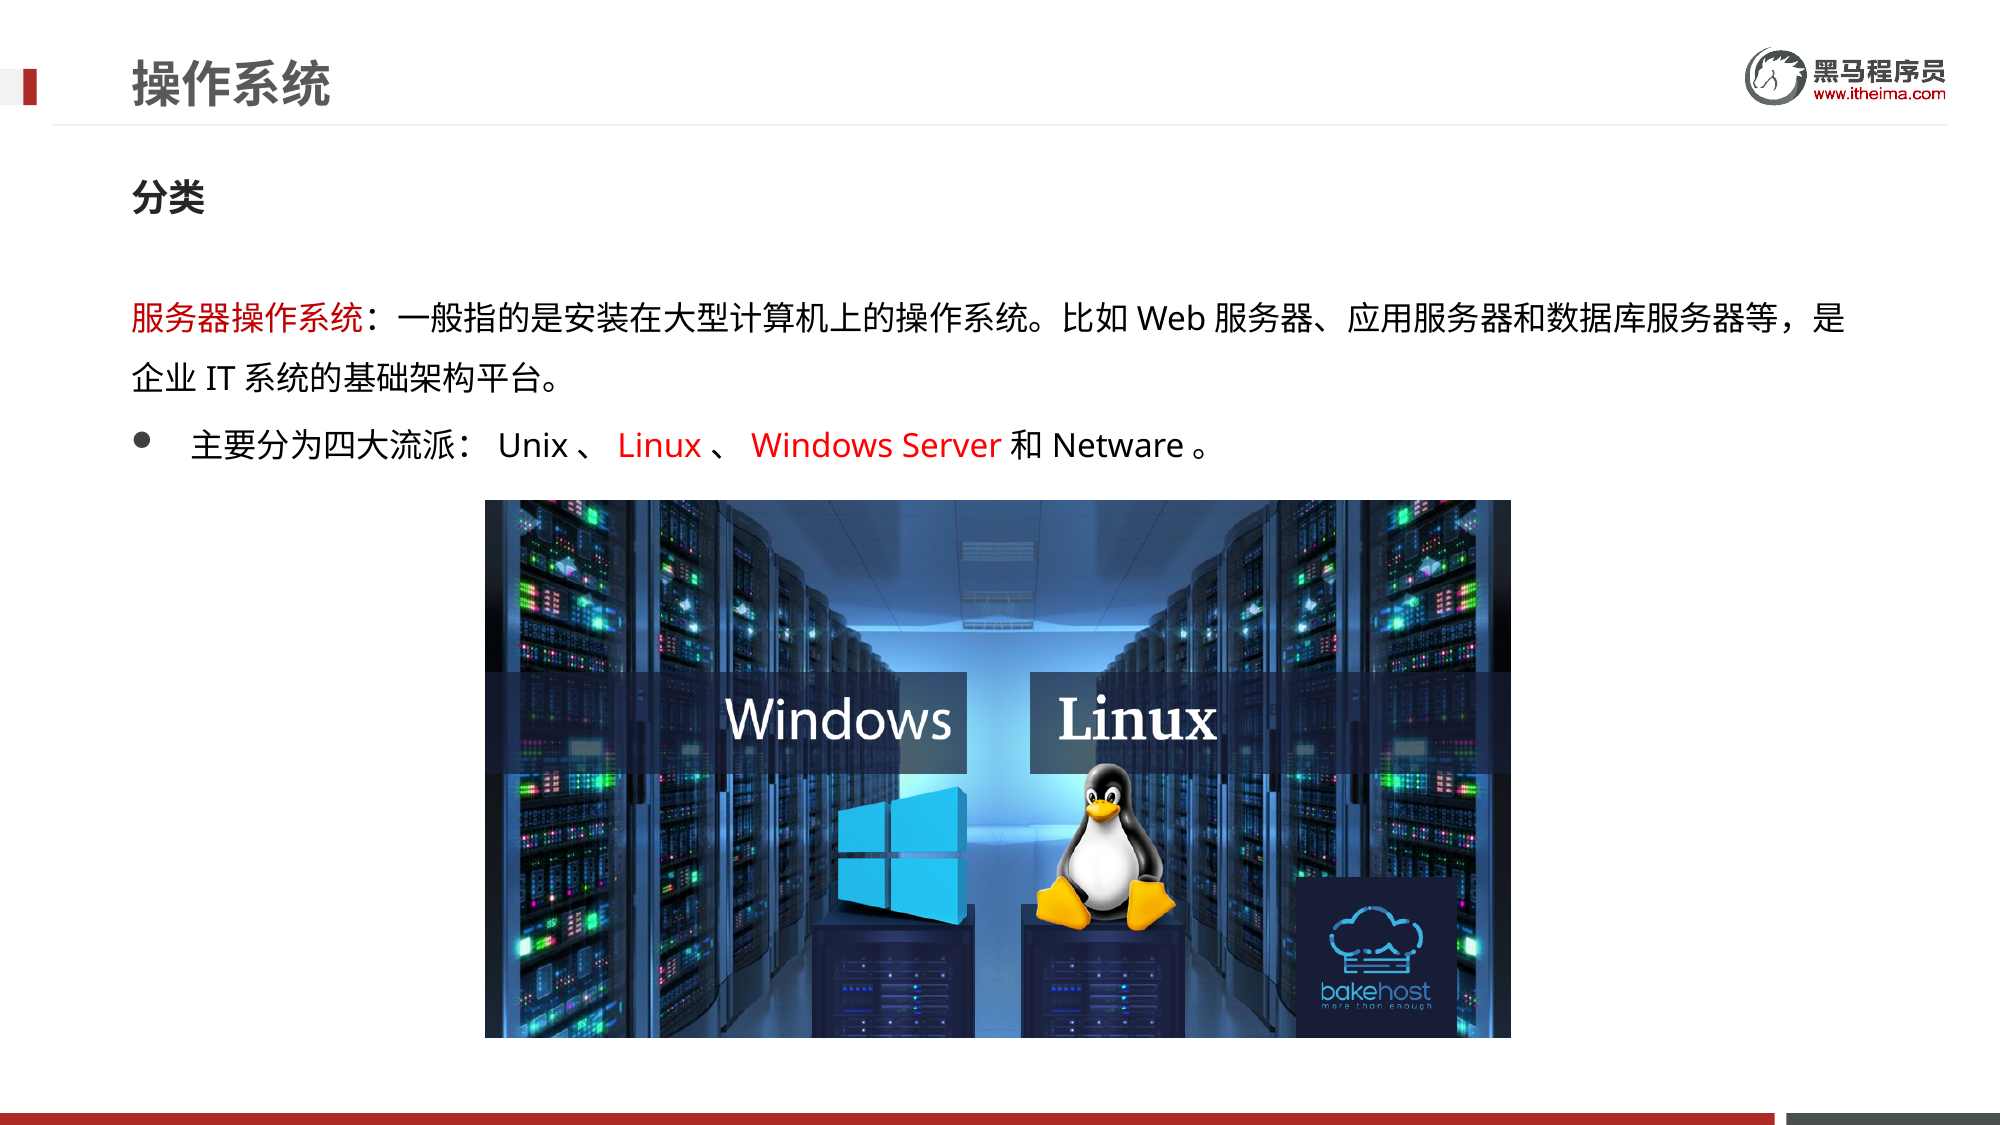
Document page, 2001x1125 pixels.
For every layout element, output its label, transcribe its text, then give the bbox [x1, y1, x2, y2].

list 服务器操作系统：一般指的是安装在大型计算机上的操作系统。比如Web服务器、应用服务器和数据库服务器等，是企业IT系统的基础架构平台。 主要分为四大流派：Unix、Linux、Windows Server和Netware。 [116, 270, 1880, 963]
picture [1744, 46, 1946, 106]
title 操作系统 [116, 40, 1556, 125]
list 分类 [116, 154, 1880, 239]
picture [485, 500, 1512, 1038]
